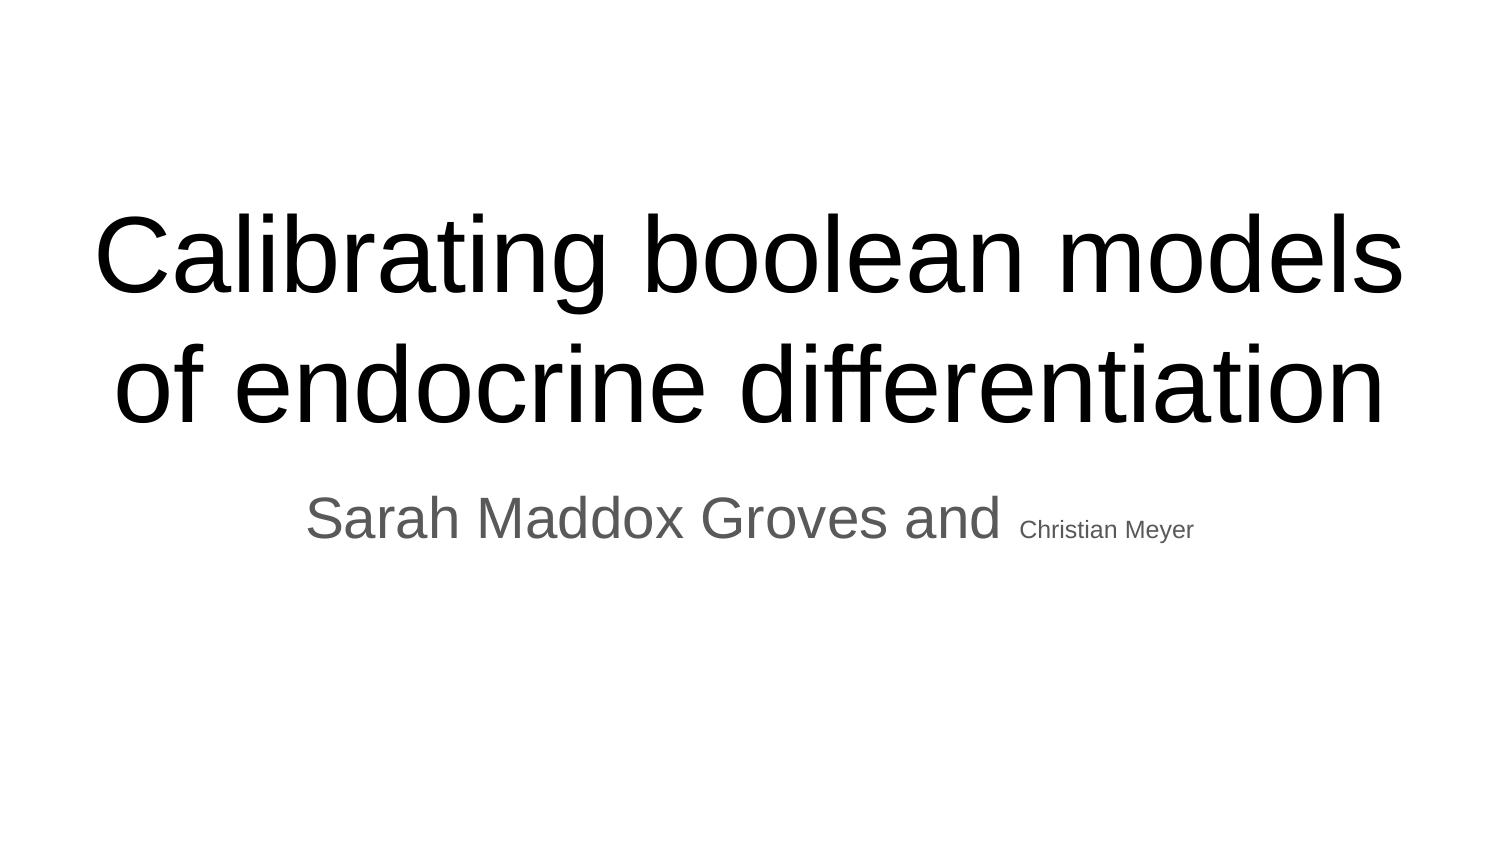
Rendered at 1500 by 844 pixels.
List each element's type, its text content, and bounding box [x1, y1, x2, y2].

subtitle Sarah Maddox Groves and Christian Meyer [51, 464, 1449, 595]
title Calibrating boolean models of endocrine differentiation [51, 122, 1449, 459]
